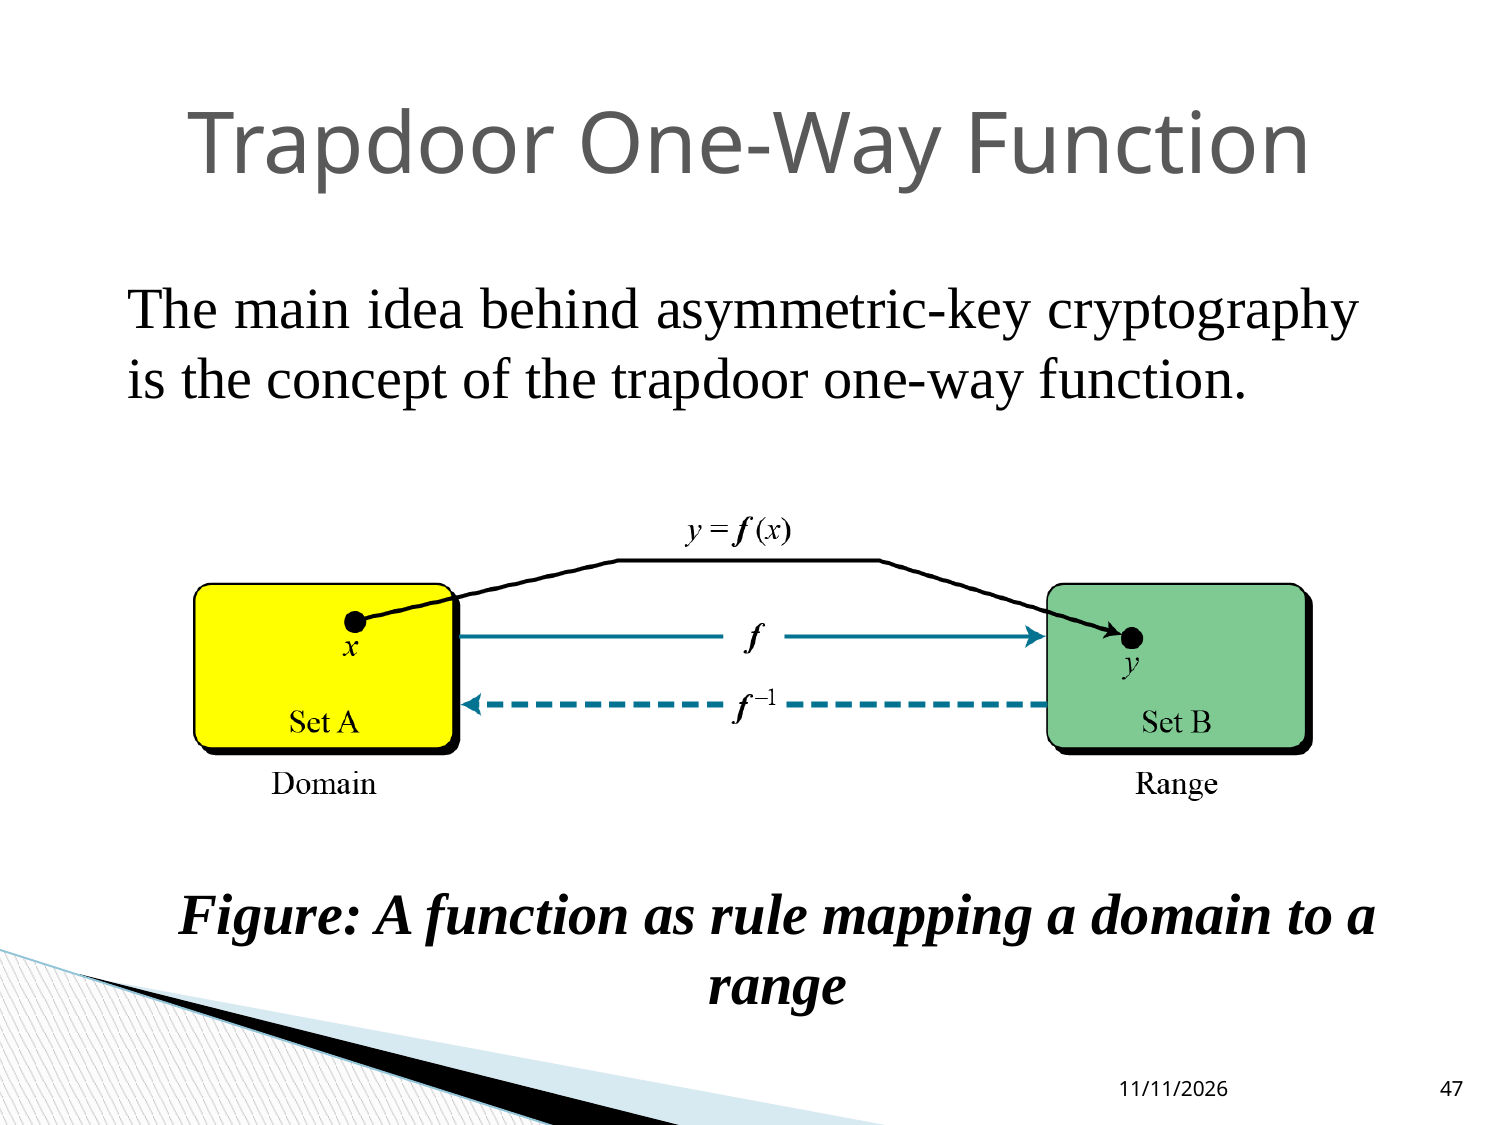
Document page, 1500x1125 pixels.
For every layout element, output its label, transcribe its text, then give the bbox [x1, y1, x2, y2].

slide_number 47 [1418, 1051, 1479, 1112]
text_box Figure: A function as rule mapping a domain to a range [106, 868, 1450, 1024]
title Trapdoor One-Way Function [75, 45, 1425, 233]
text_box The main idea behind asymmetric-key cryptography is the concept of the trapdoor one-way function. [112, 262, 1375, 418]
picture [193, 512, 1313, 803]
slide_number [1103, 1051, 1418, 1112]
